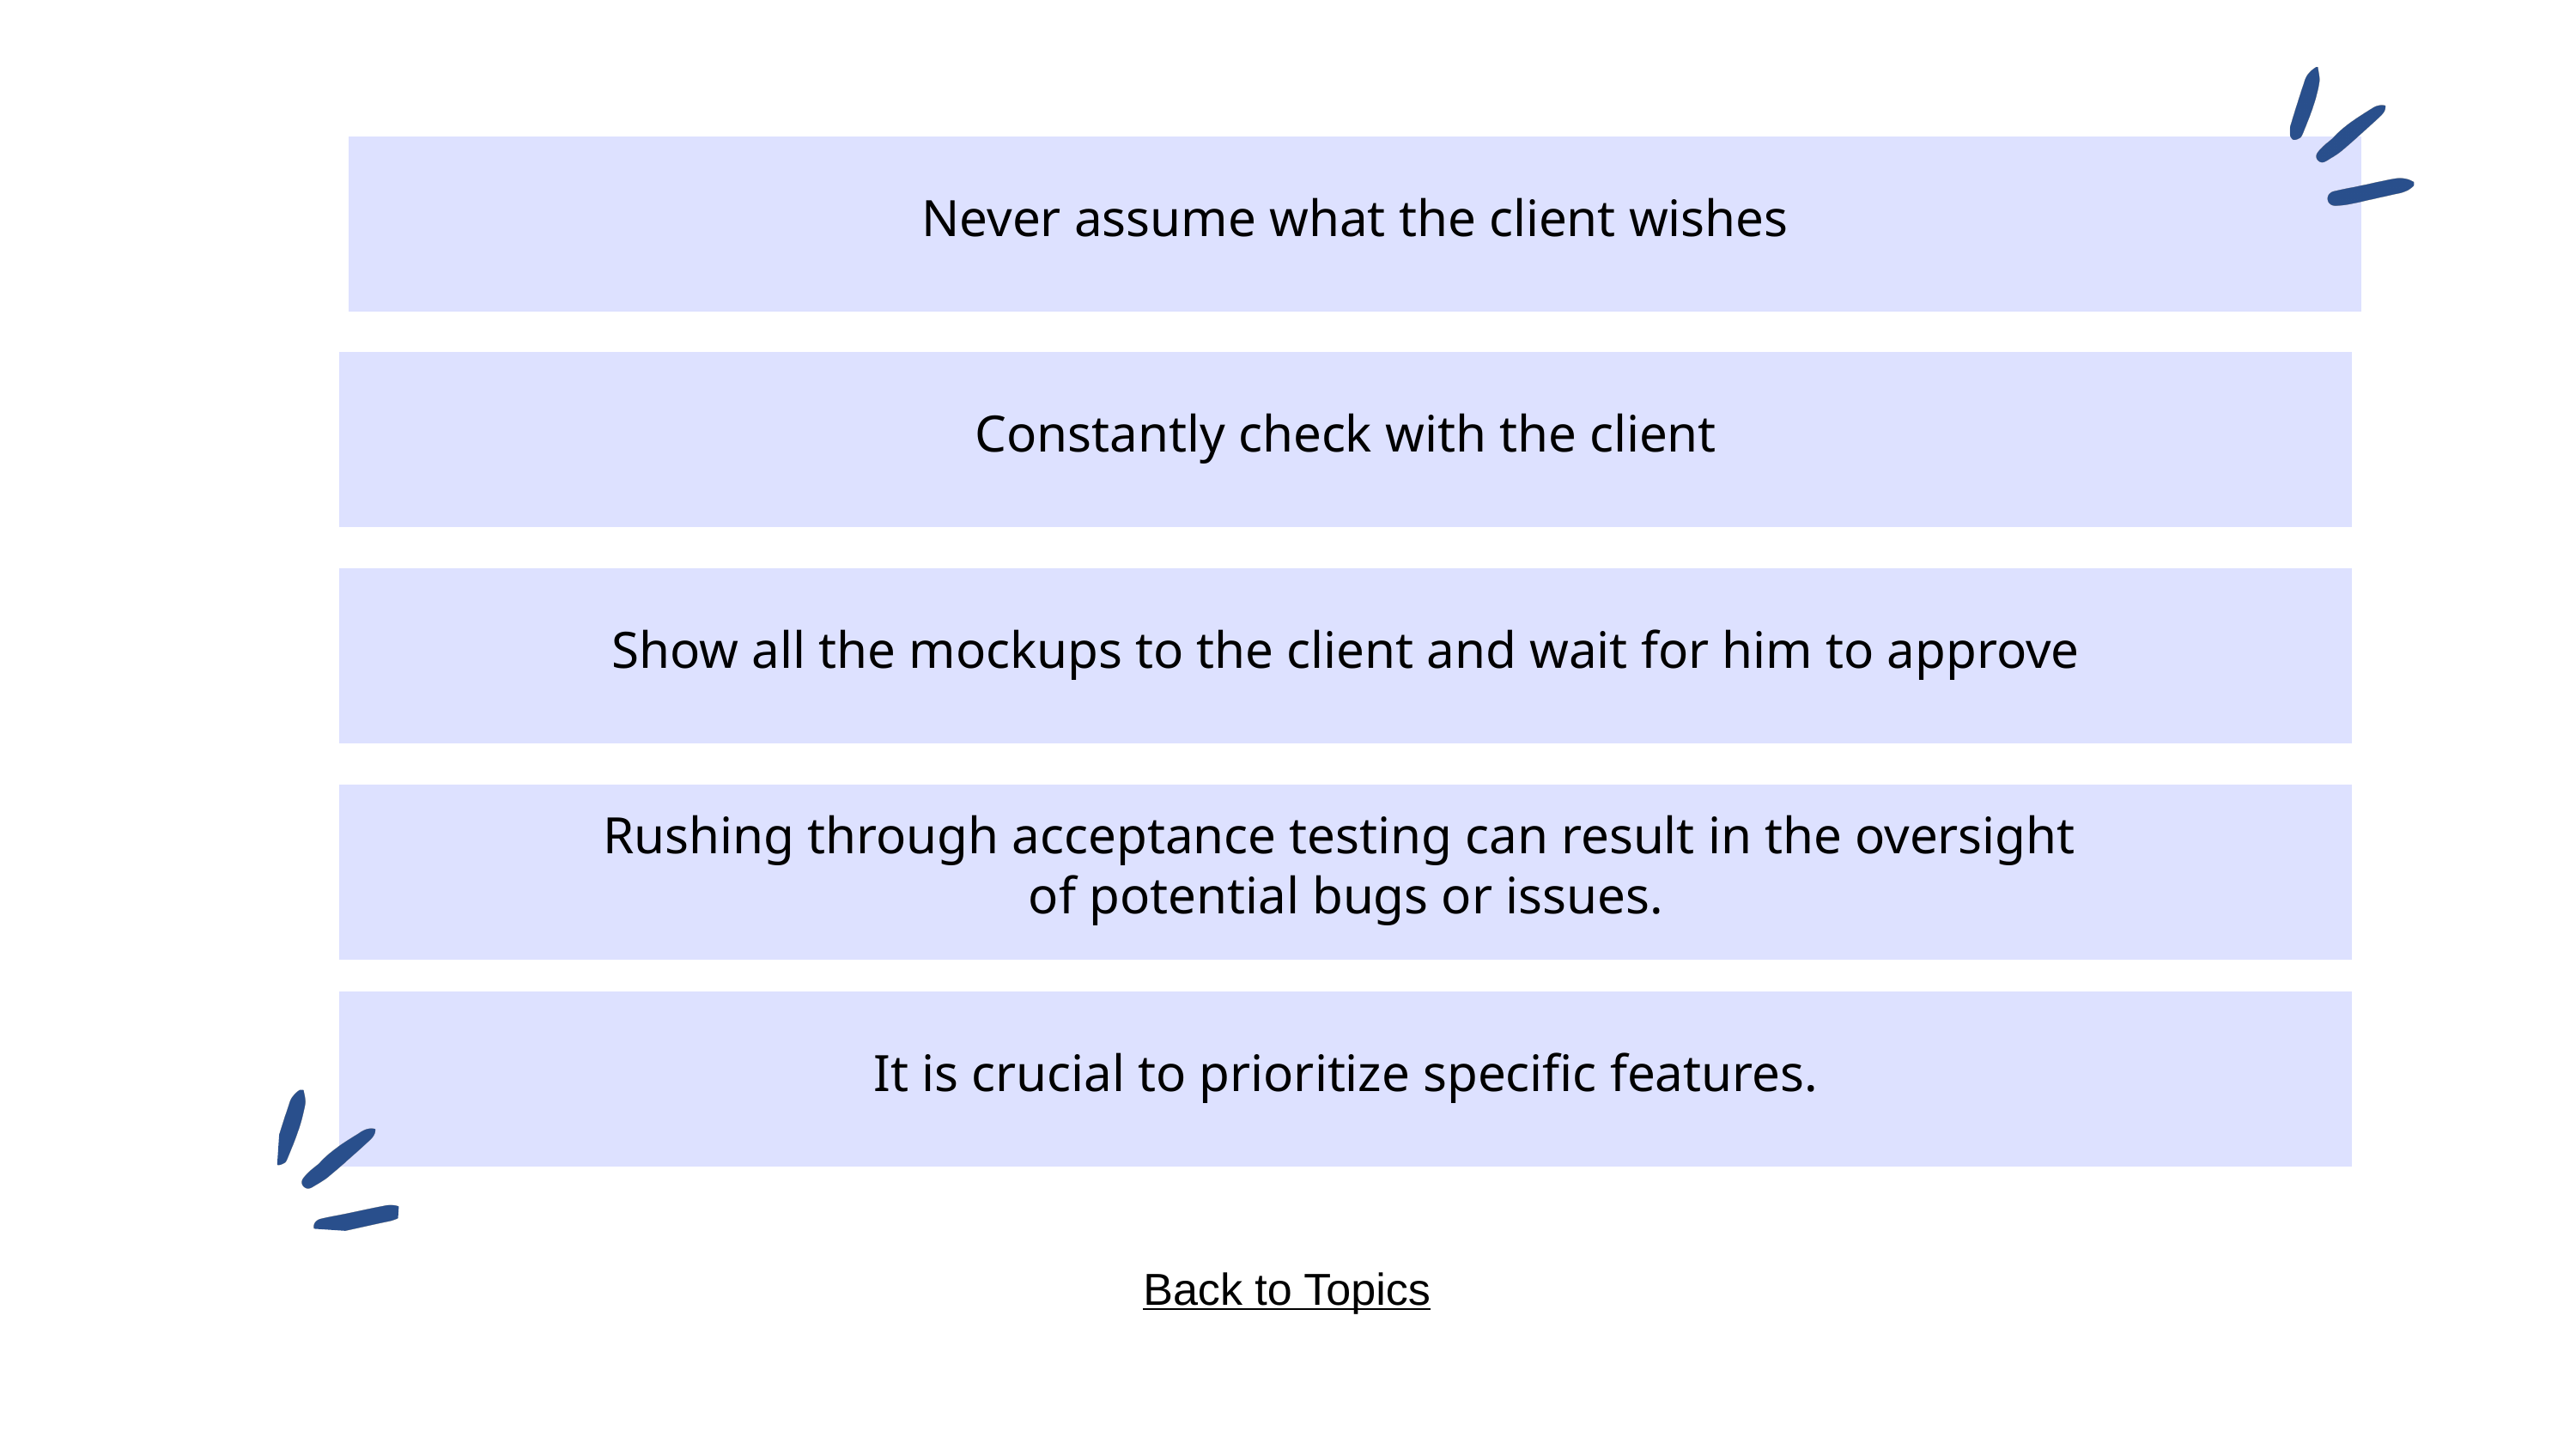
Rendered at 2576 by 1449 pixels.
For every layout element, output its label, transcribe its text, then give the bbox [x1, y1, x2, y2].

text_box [339, 351, 2353, 528]
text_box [339, 784, 2353, 961]
text_box Back to Topics [1143, 1252, 1433, 1315]
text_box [349, 136, 2362, 312]
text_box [339, 567, 2353, 744]
text_box [273, 1088, 401, 1234]
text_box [339, 991, 2353, 1167]
text_box [2289, 67, 2415, 206]
